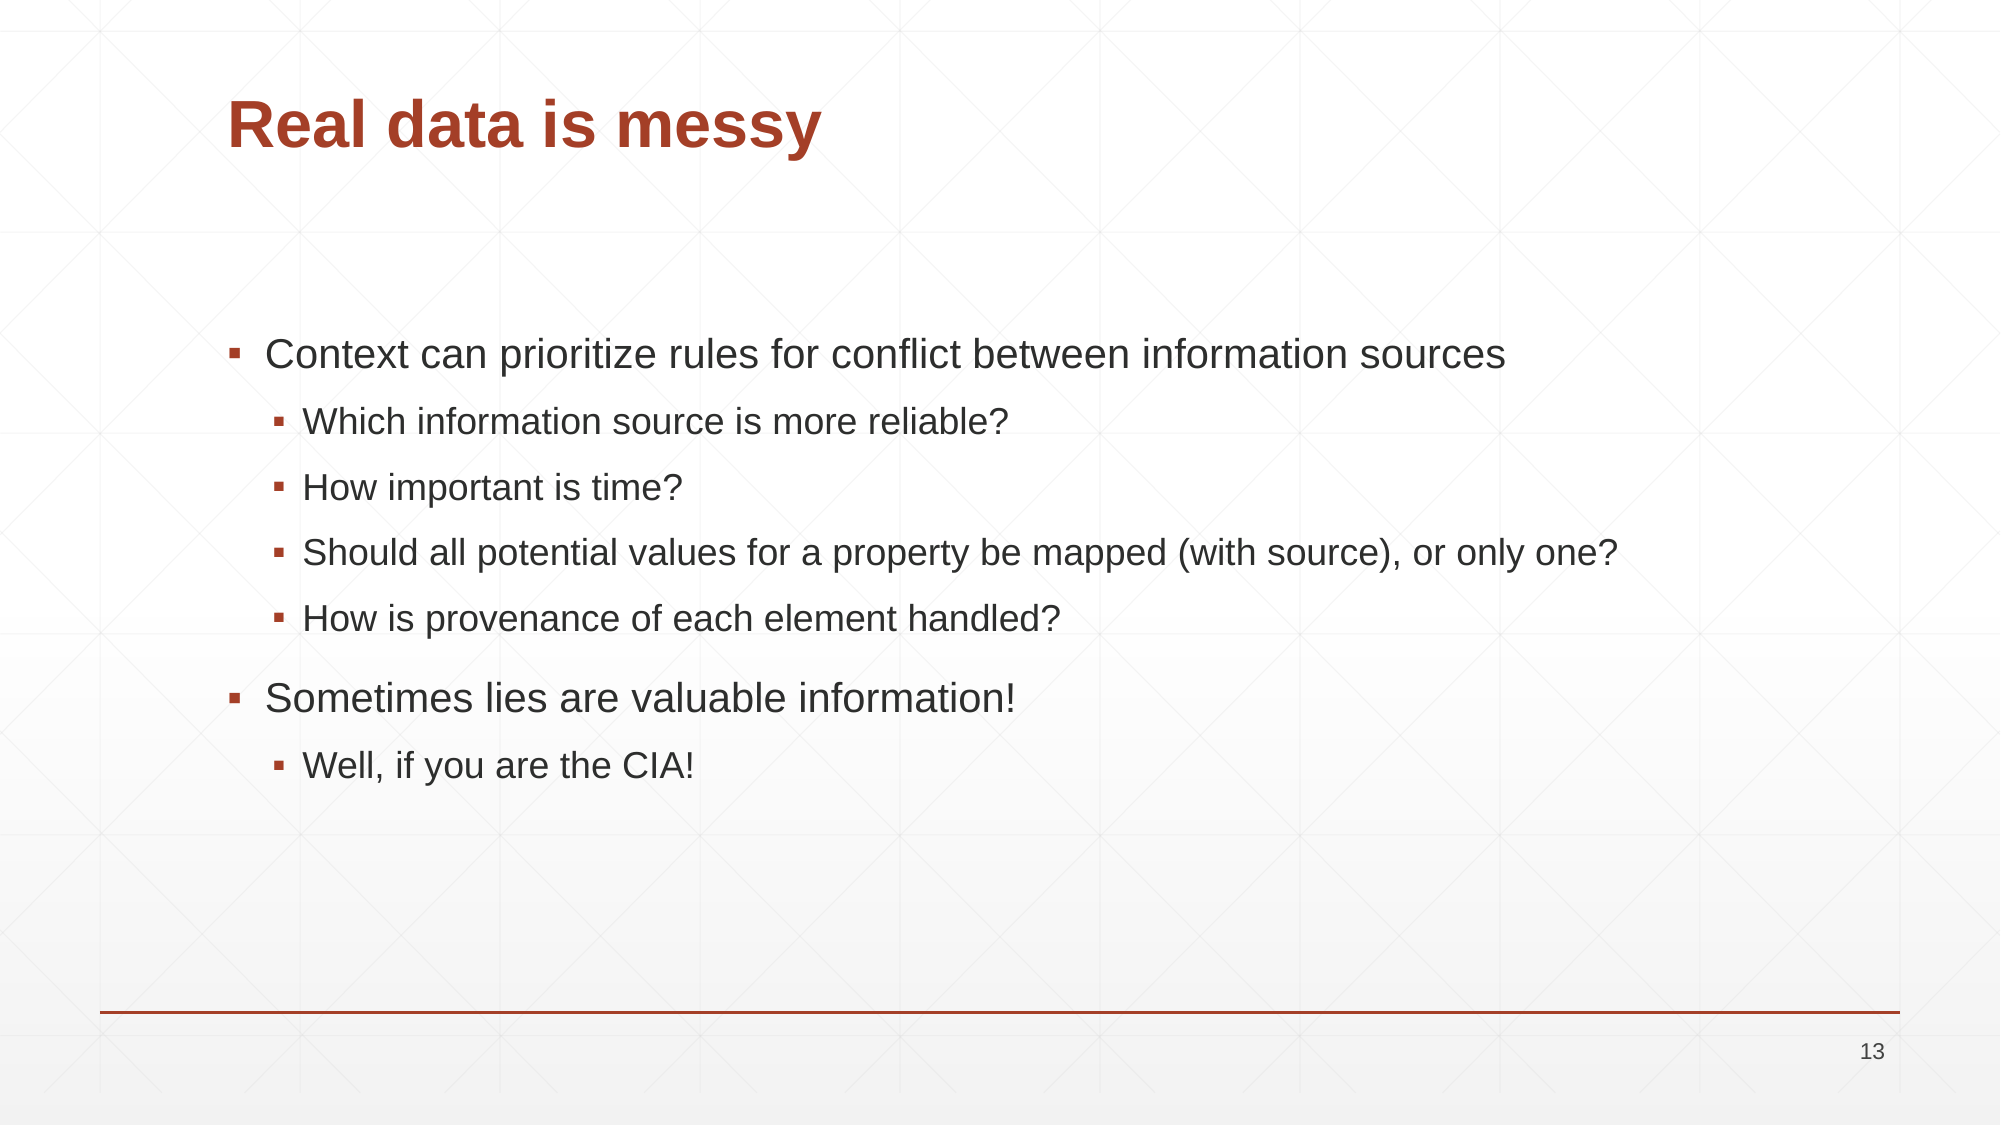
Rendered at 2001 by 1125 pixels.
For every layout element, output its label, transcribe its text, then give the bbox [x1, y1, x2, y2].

slide_number 13 [1749, 1031, 1901, 1069]
title Real data is messy [212, 82, 1788, 271]
list Context can prioritize rules for conflict between information sources Which information source is more reliable? How important is time? Should all potential values for a property be mapped (with source), or only one? How is provenance of each element handled? Sometimes lies are valuable information! Well, if you are the CIA! [212, 324, 1788, 950]
